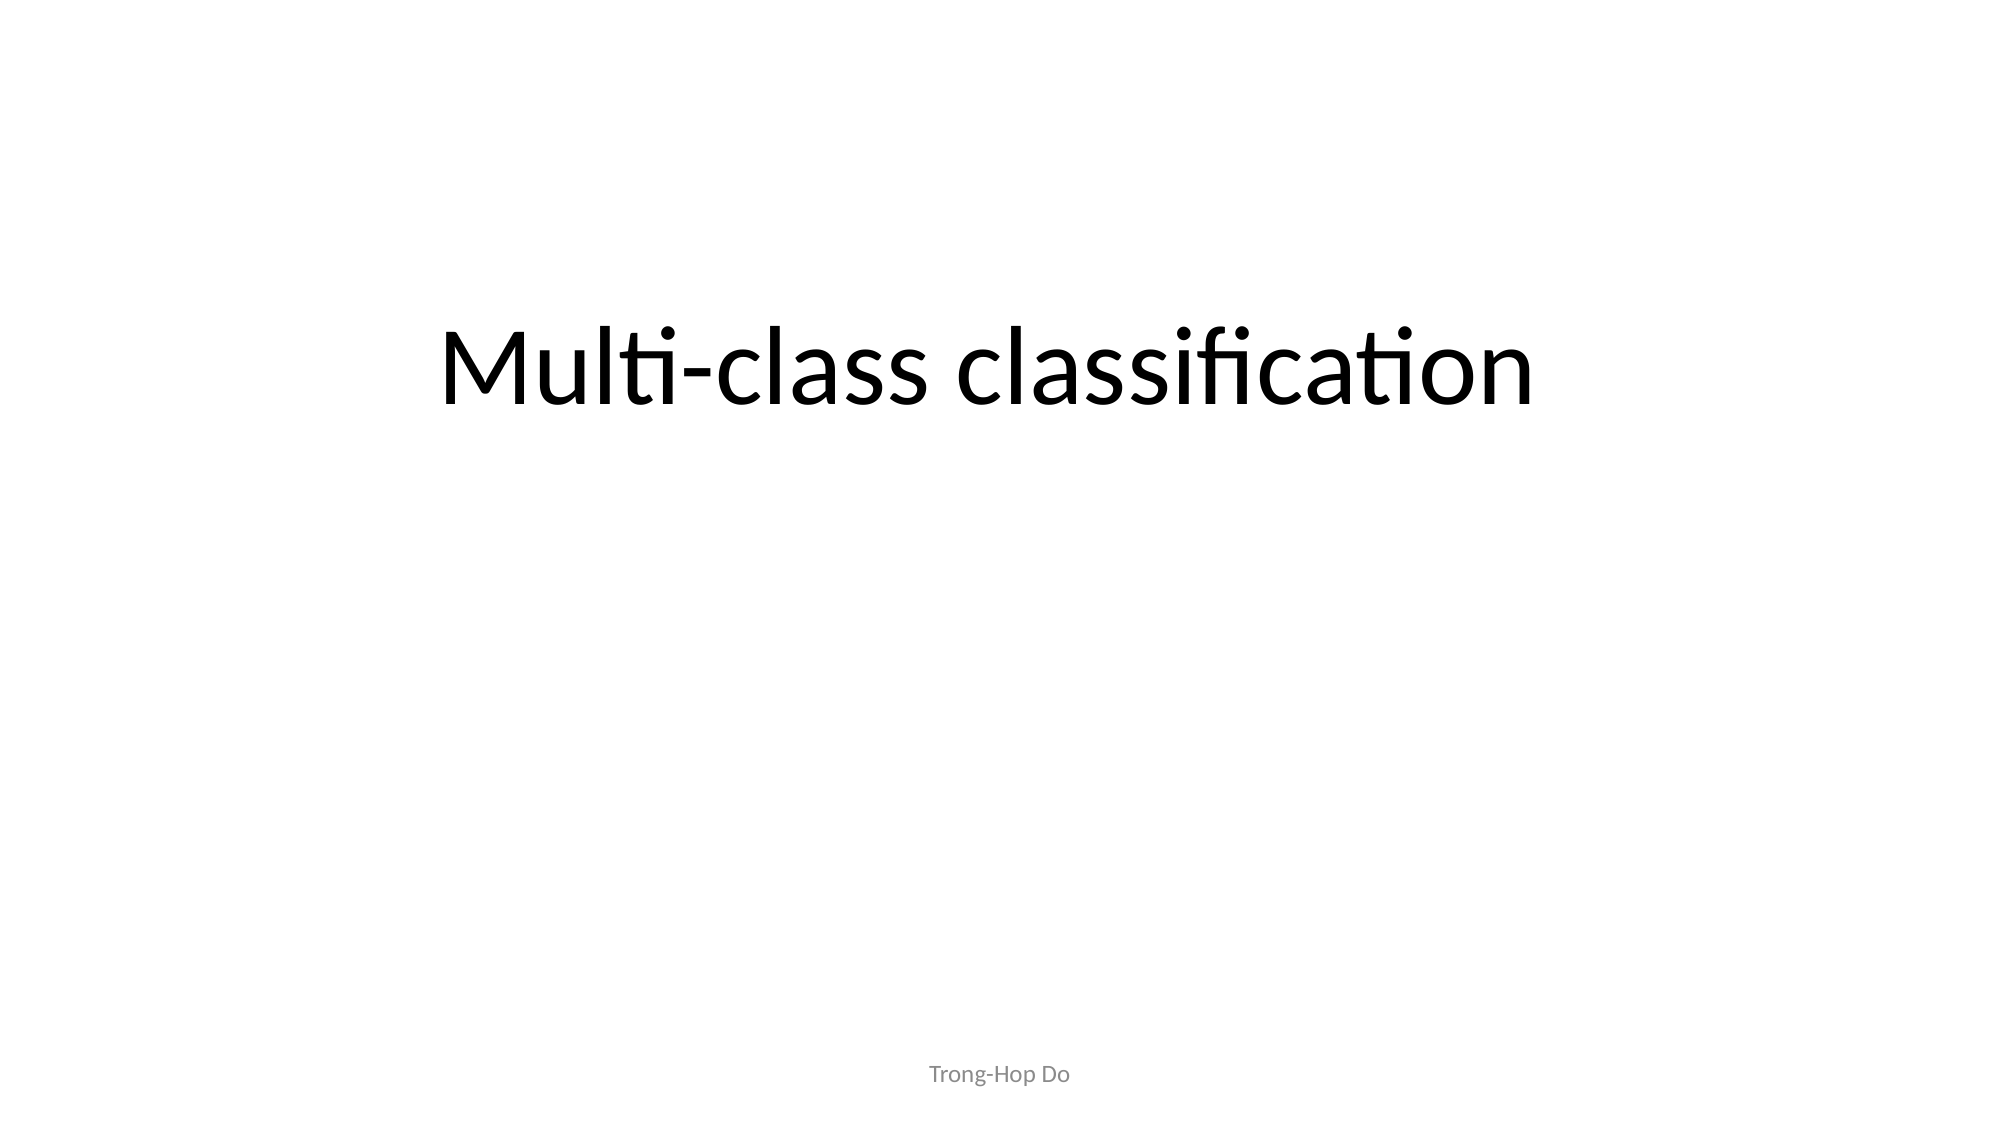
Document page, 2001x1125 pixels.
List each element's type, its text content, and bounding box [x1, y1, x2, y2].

footer Trong-Hop Do [662, 1042, 1338, 1103]
list Multi-class classification [137, 299, 1863, 1014]
